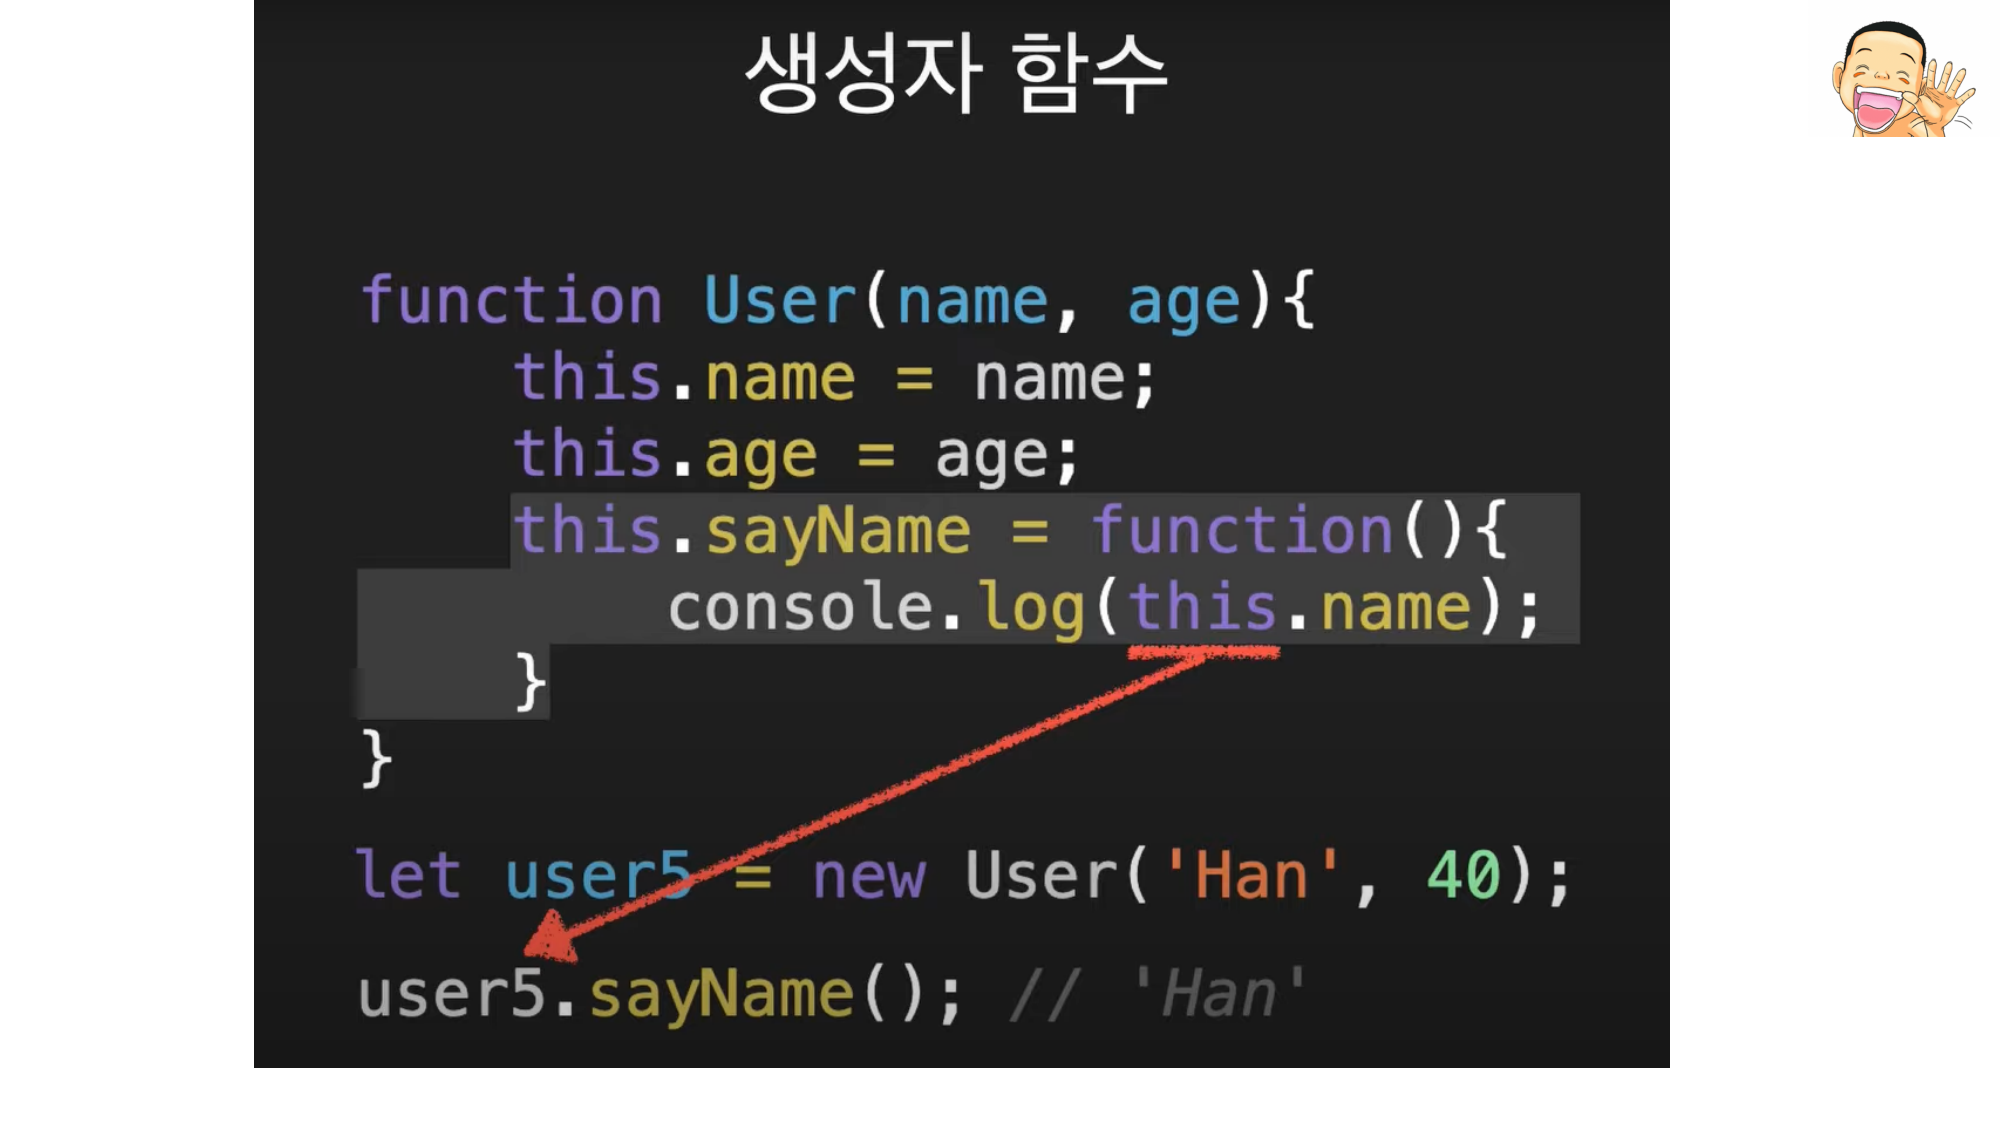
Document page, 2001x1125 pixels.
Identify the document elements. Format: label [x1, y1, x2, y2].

picture [1808, 0, 2000, 137]
picture [254, 0, 1670, 1068]
